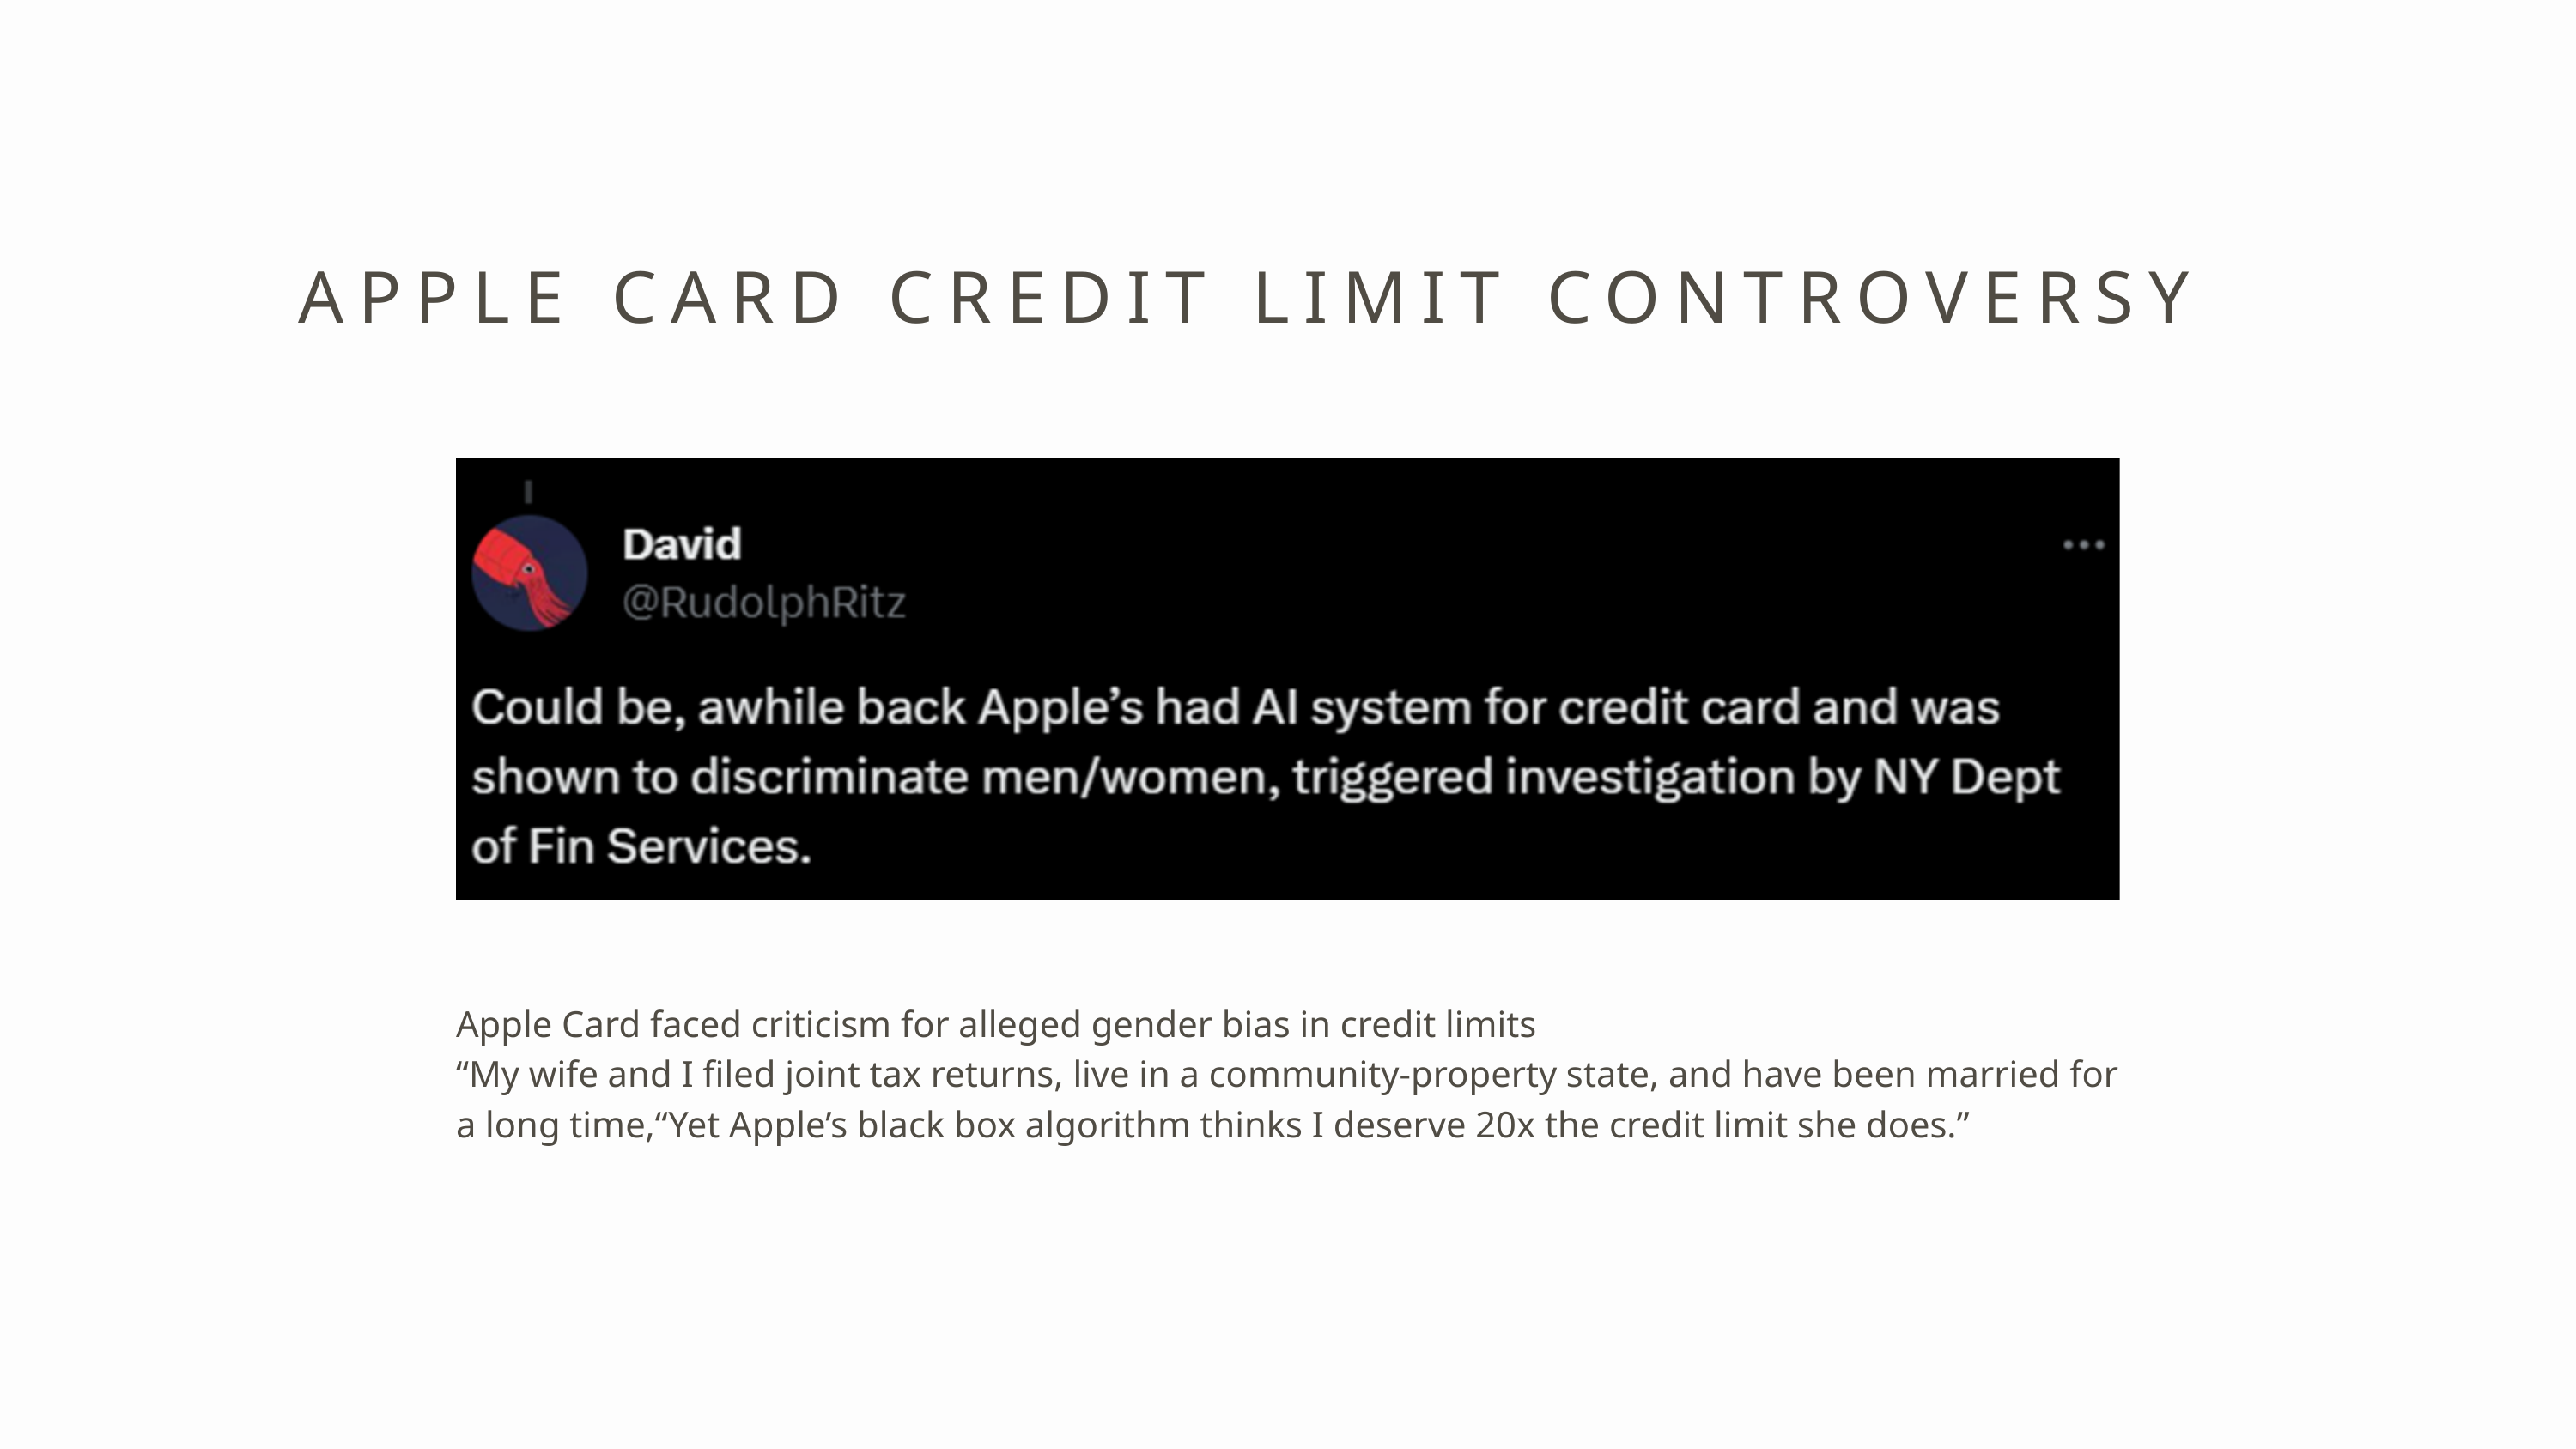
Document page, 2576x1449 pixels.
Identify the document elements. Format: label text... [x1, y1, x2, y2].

text_box [456, 458, 2120, 900]
text_box APPLE CARD CREDIT LIMIT CONTROVERSY [298, 237, 2278, 439]
text_box Apple Card faced criticism for alleged gender bias in credit limits “My wife and I filed joint tax returns, live in a community-property state, and have been married for a long time,“Yet Apple’s black box algorithm thinks I deserve 20x the credit limit she does.” [456, 994, 2120, 1195]
